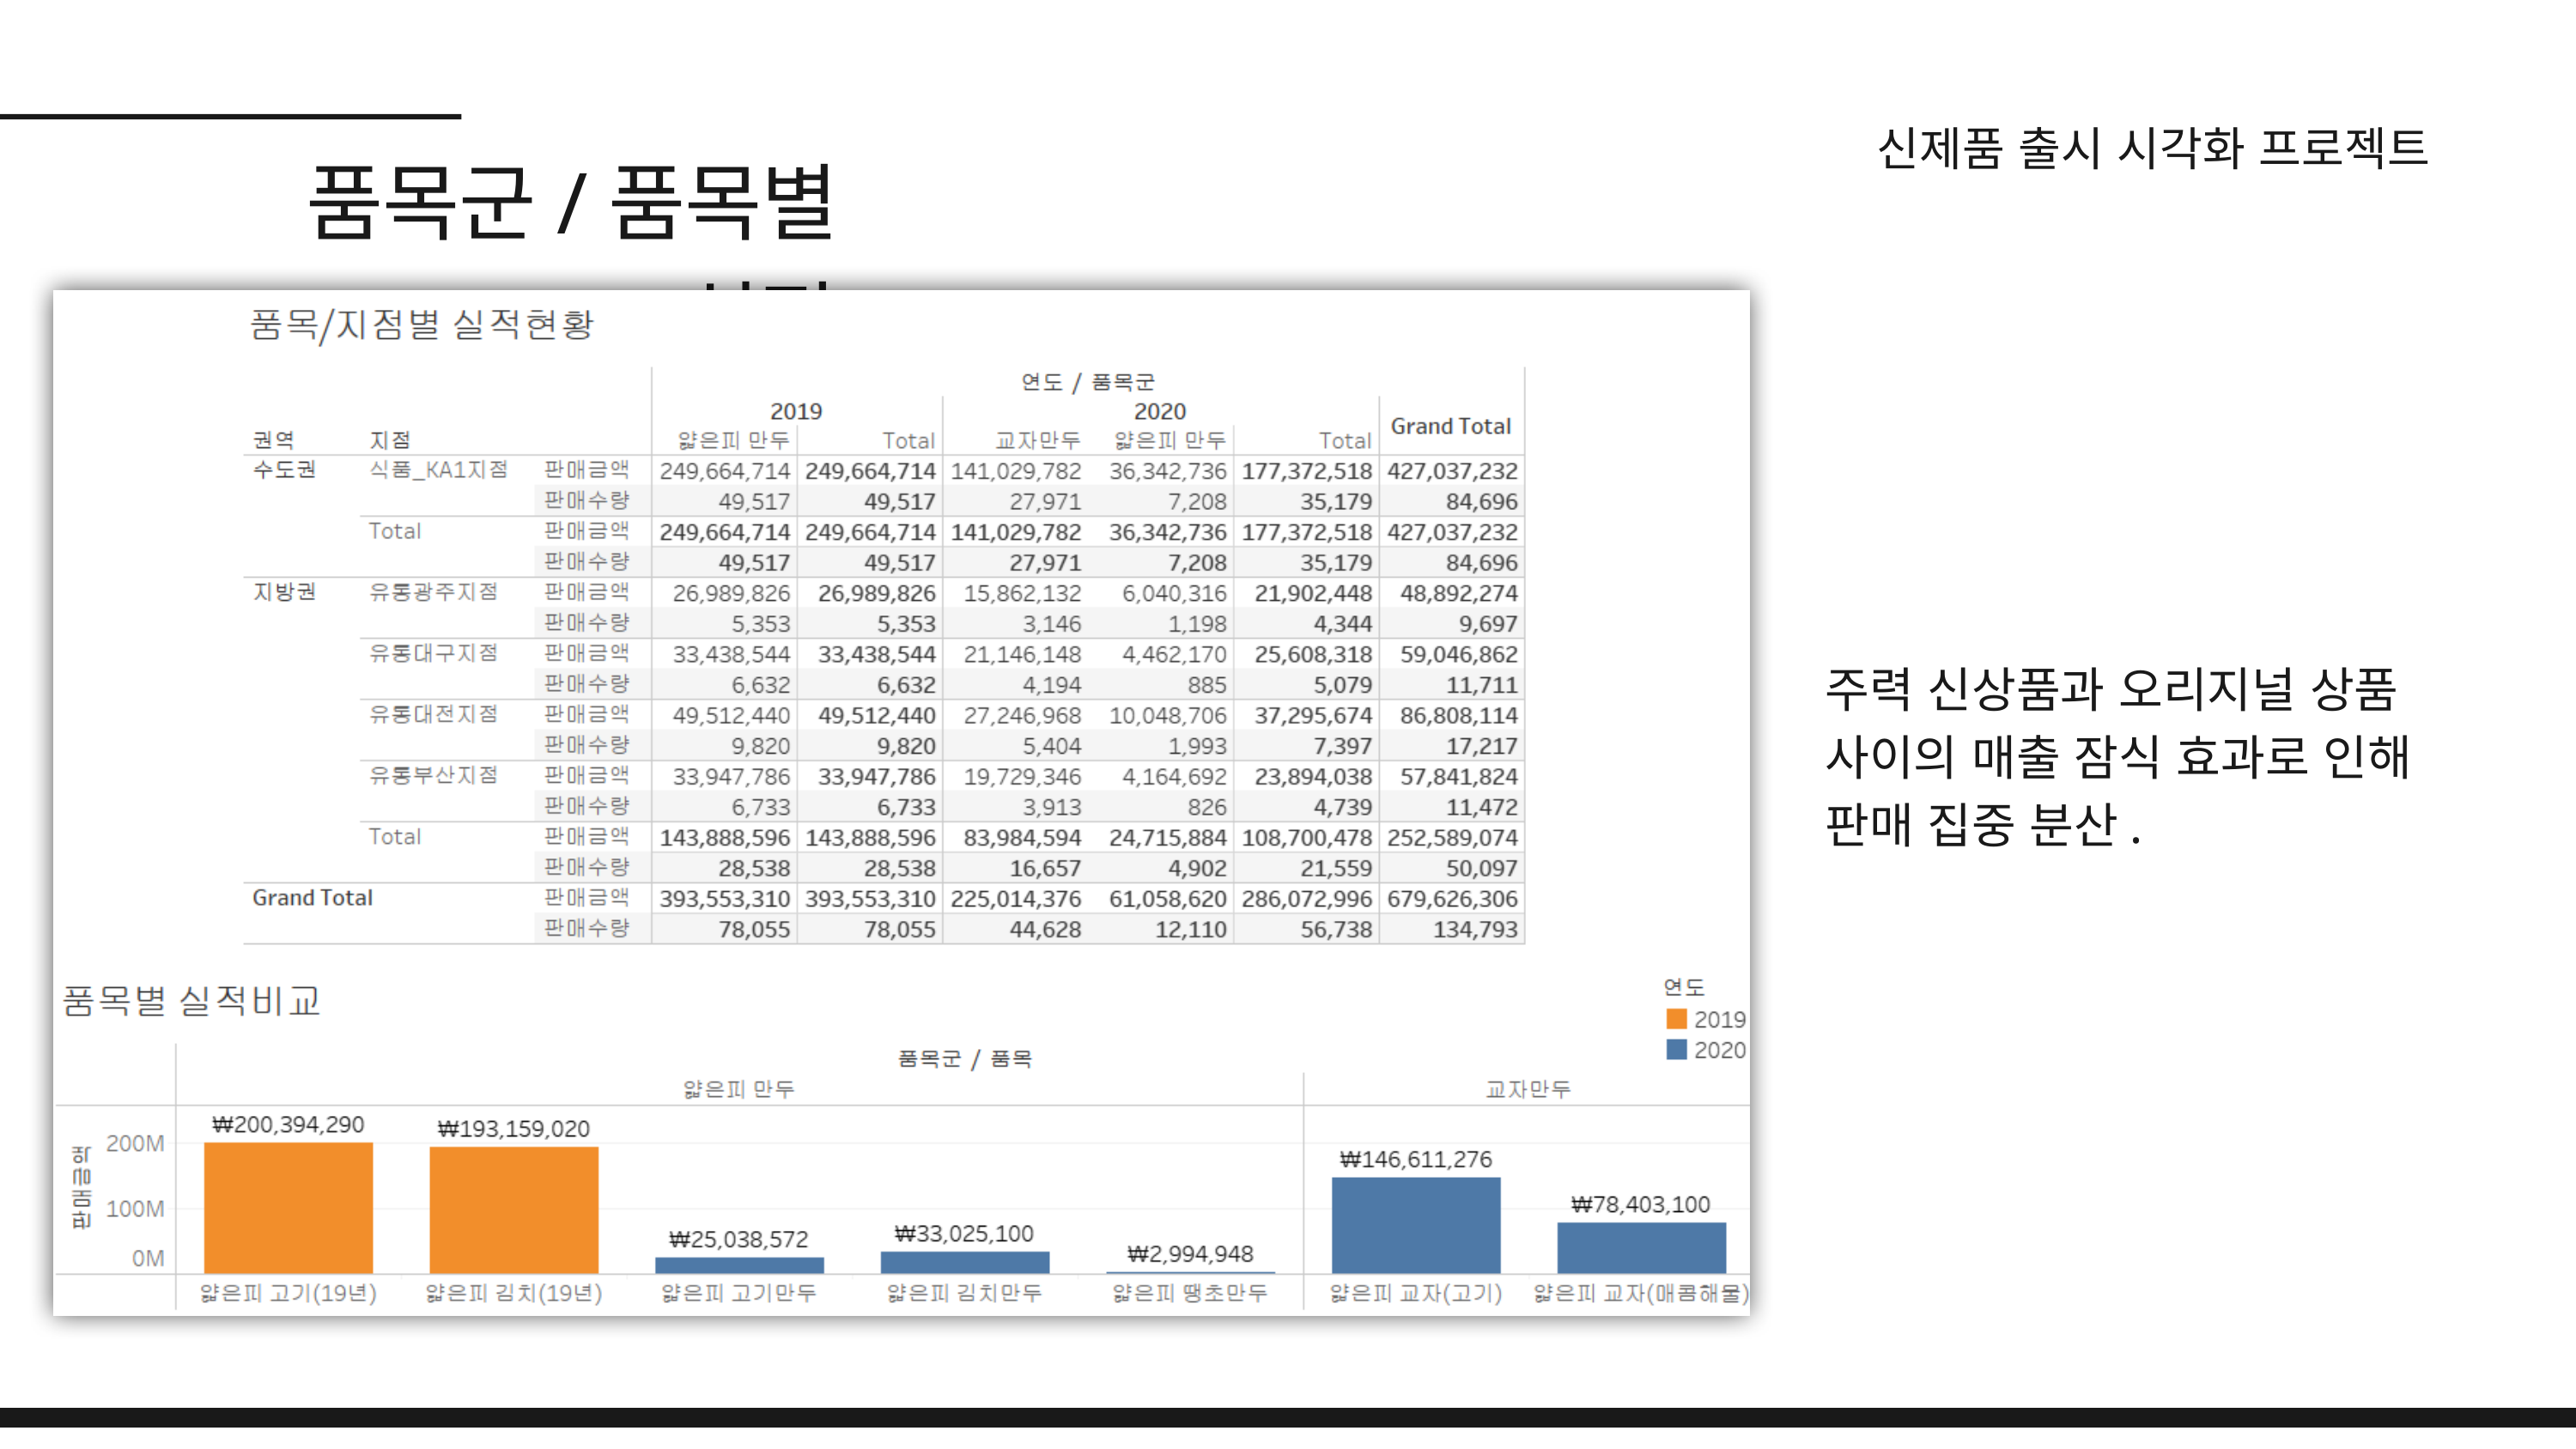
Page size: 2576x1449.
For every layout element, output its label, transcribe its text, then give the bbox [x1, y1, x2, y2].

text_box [0, 1409, 2576, 1427]
text_box 품목군/품목별 실적 [158, 132, 837, 270]
text_box 신제품 출시 시각화 프로젝트 [1845, 110, 2432, 175]
text_box 주력 신상품과 오리지널 상품 사이의 매출 잠식 효과로 인해 판매 집중 분산. [1825, 650, 2491, 853]
picture [53, 290, 1750, 1316]
